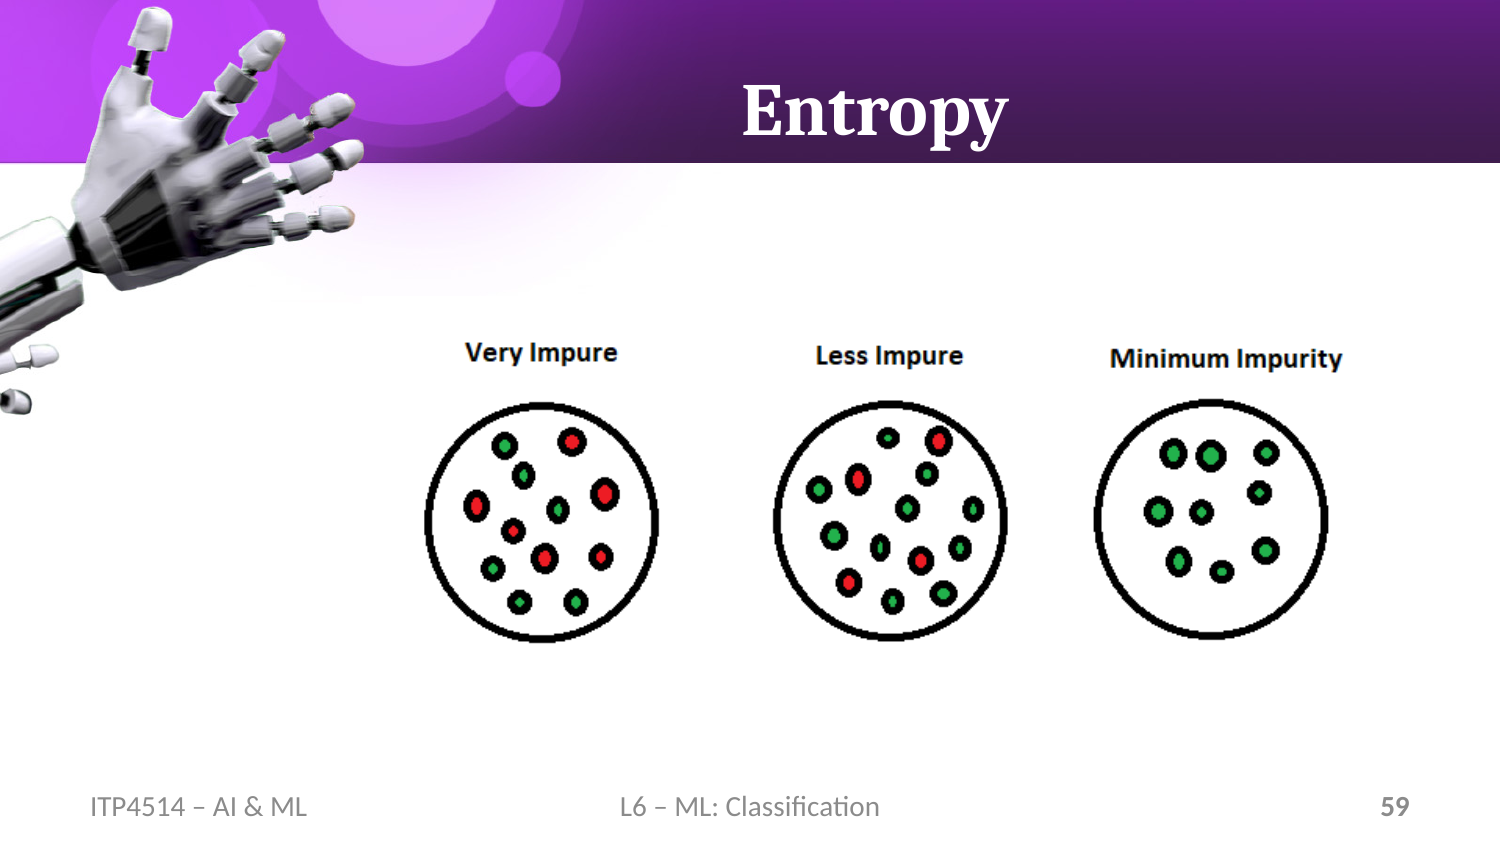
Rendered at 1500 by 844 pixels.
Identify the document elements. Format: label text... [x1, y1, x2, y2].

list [362, 295, 1389, 673]
slide_number ITP4514 – AI & ML [75, 782, 325, 827]
picture [0, 0, 1500, 844]
slide_number 59 [1200, 782, 1425, 827]
footer L6 – ML: Classification [449, 782, 1051, 827]
title Entropy [349, 46, 1402, 166]
